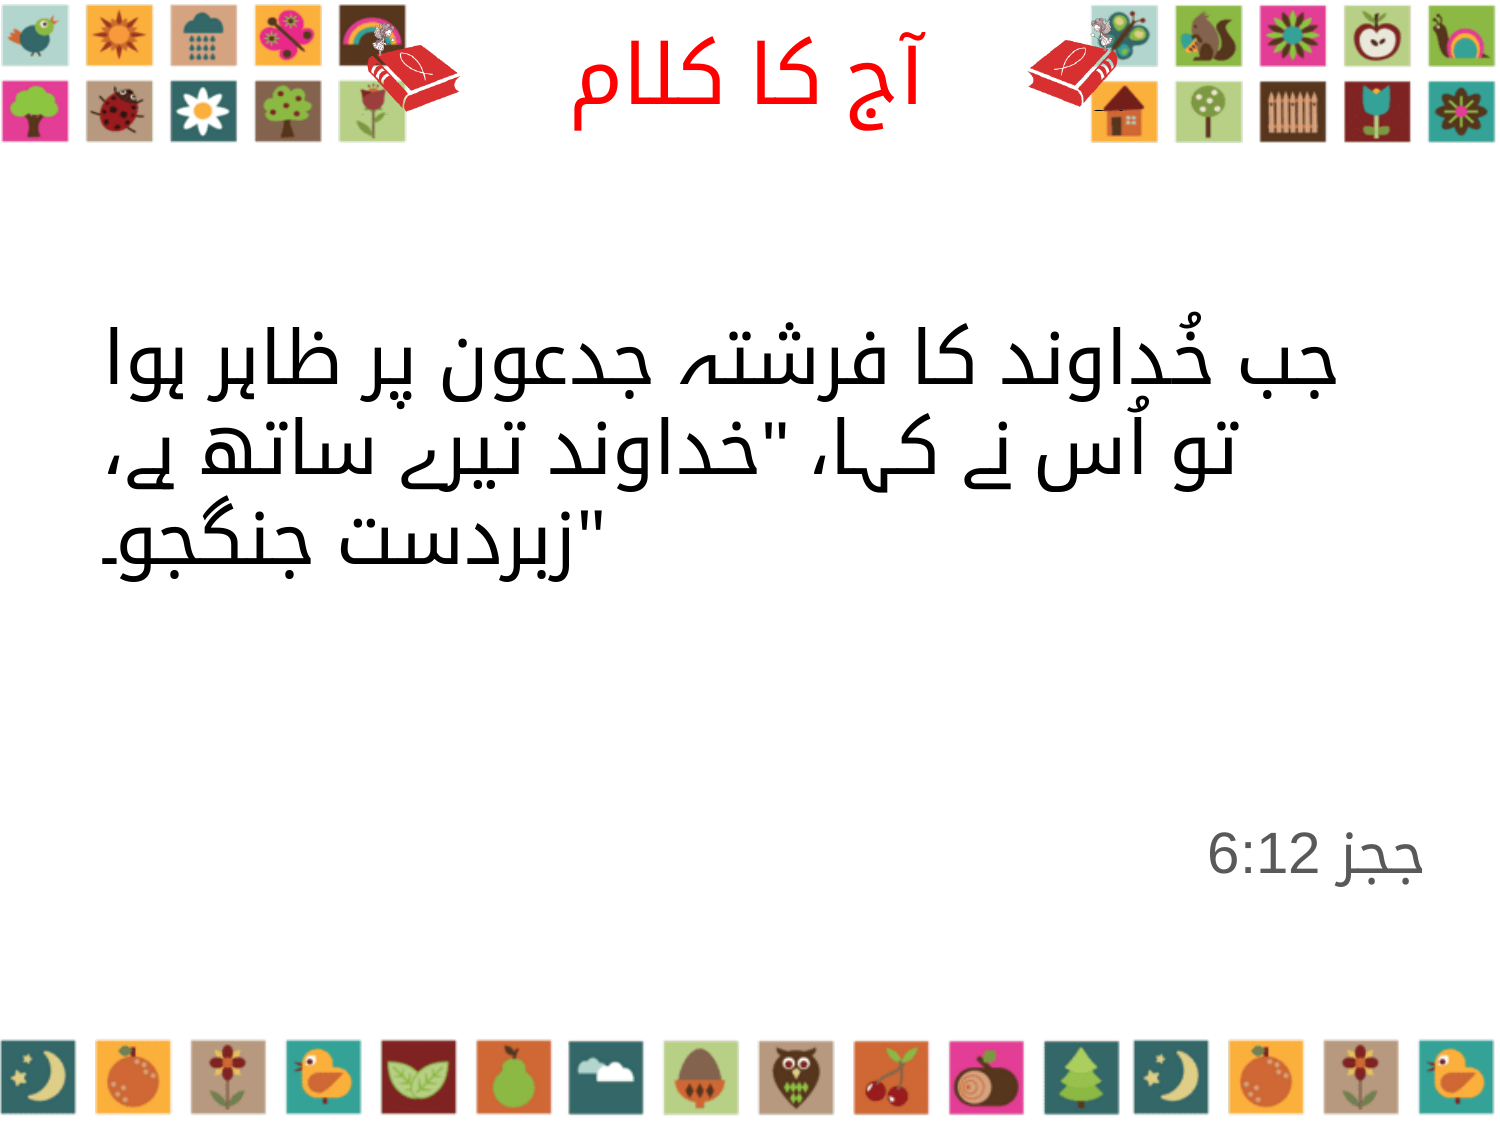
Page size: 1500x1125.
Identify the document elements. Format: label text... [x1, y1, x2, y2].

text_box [0, 1028, 1500, 1118]
text_box جب خُداوند کا فرشتہ جدعون پر ظاہر ہوا تو اُس نے کہا، "خداوند تیرے ساتھ ہے، زبردست جنگجو۔" [88, 302, 1436, 588]
text_box ججز 6:12 [808, 807, 1441, 893]
picture [0, 3, 492, 150]
picture [996, 3, 1500, 150]
text_box آج کا کلام [425, 13, 1078, 129]
